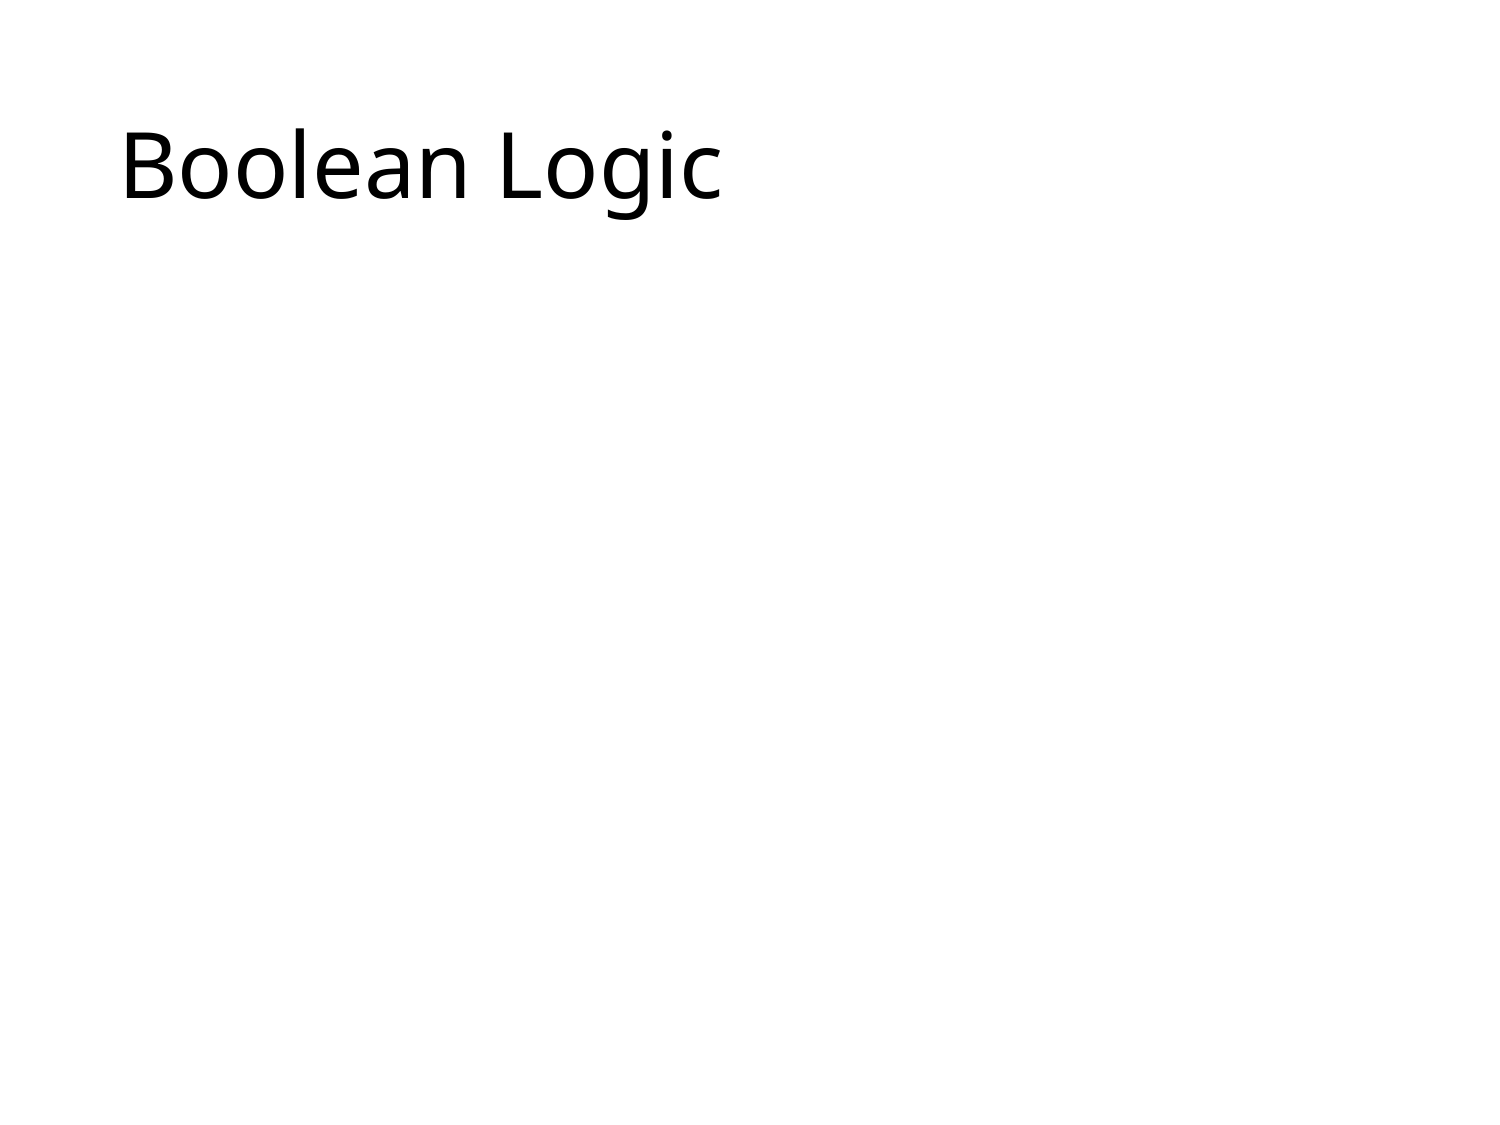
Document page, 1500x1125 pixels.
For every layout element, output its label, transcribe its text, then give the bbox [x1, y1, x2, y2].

title Boolean Logic [103, 59, 1397, 278]
